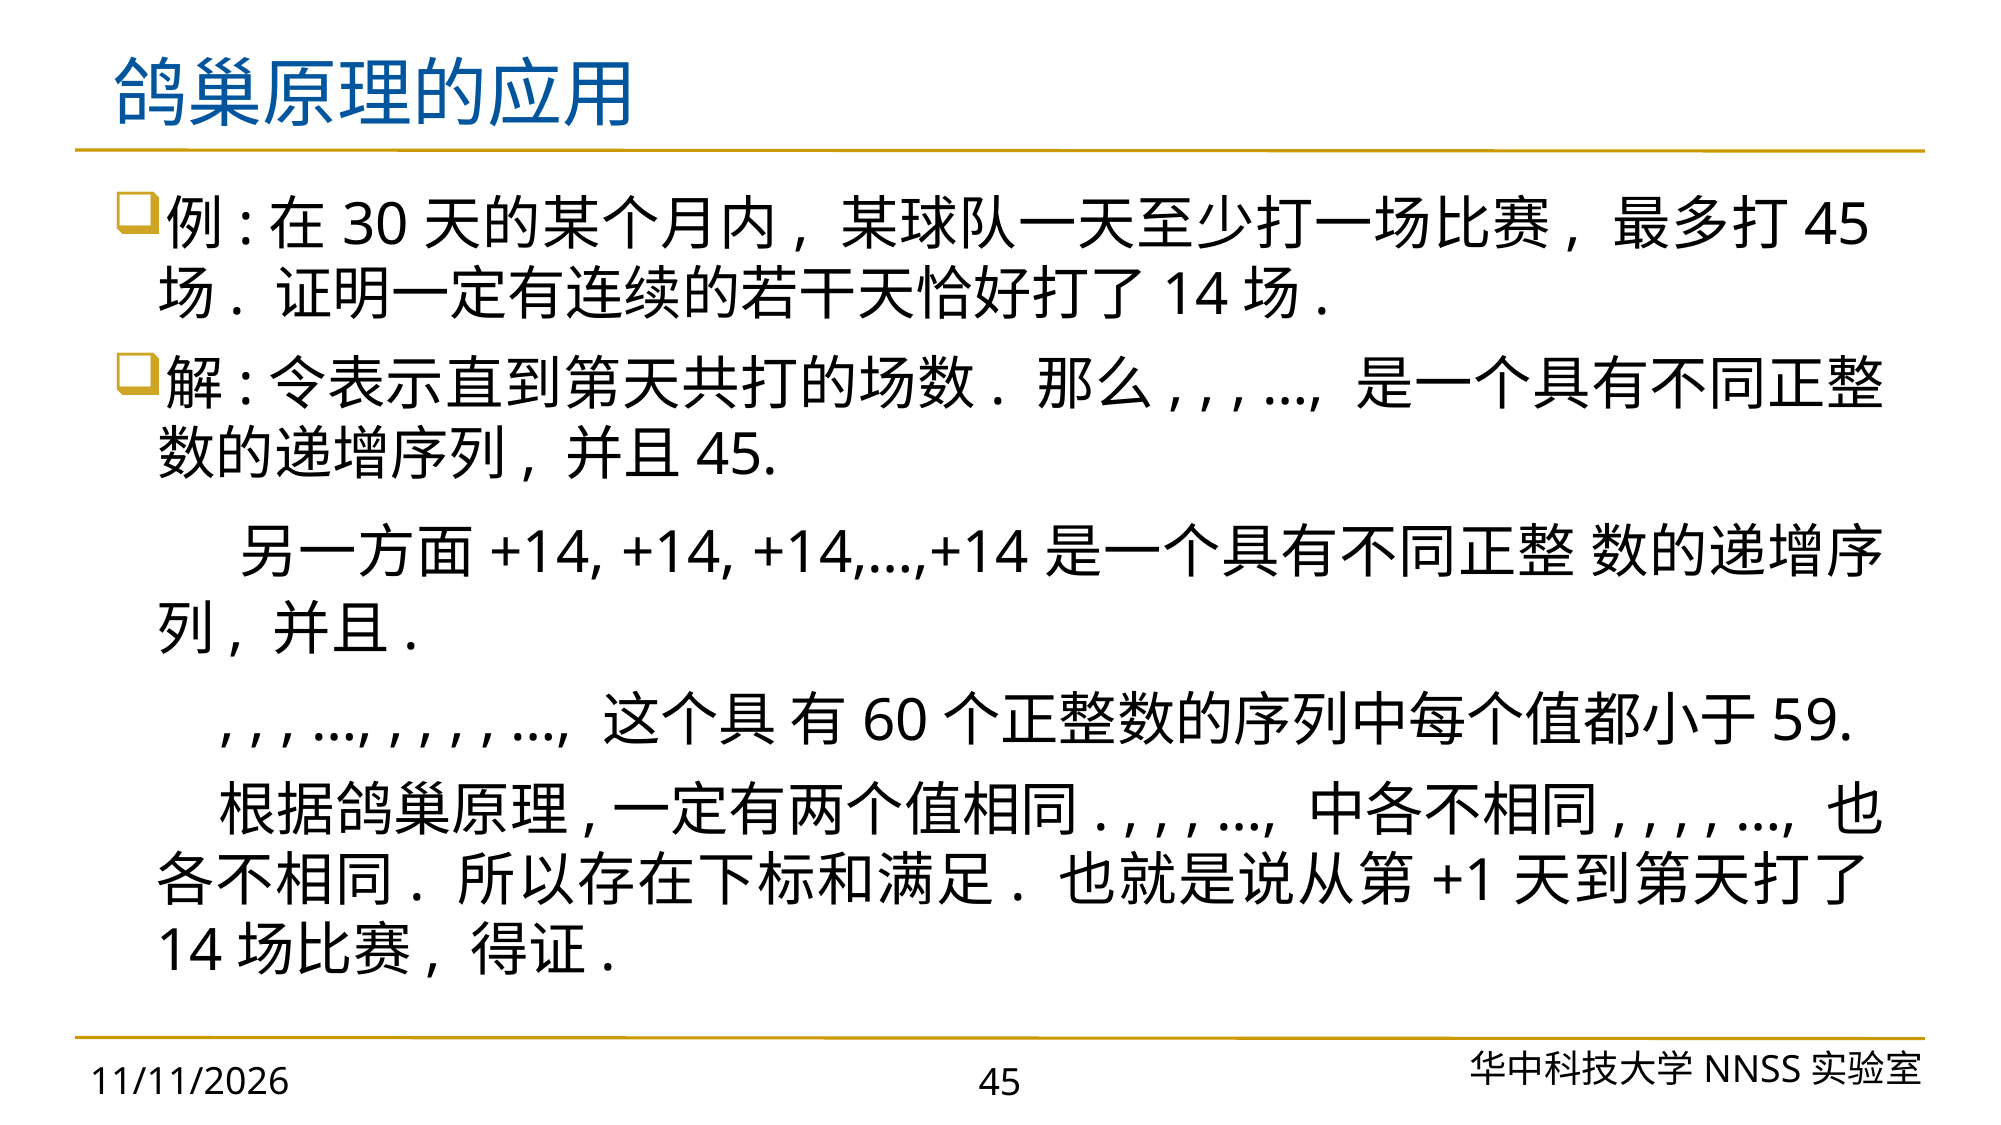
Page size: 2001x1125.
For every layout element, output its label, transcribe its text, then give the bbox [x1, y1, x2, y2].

title 鸽巢原理的应用 [97, 44, 1900, 149]
slide_number 45 [699, 1050, 1300, 1111]
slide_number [75, 1050, 550, 1111]
footer 华中科技大学NNSS实验室 [1137, 1037, 1938, 1113]
